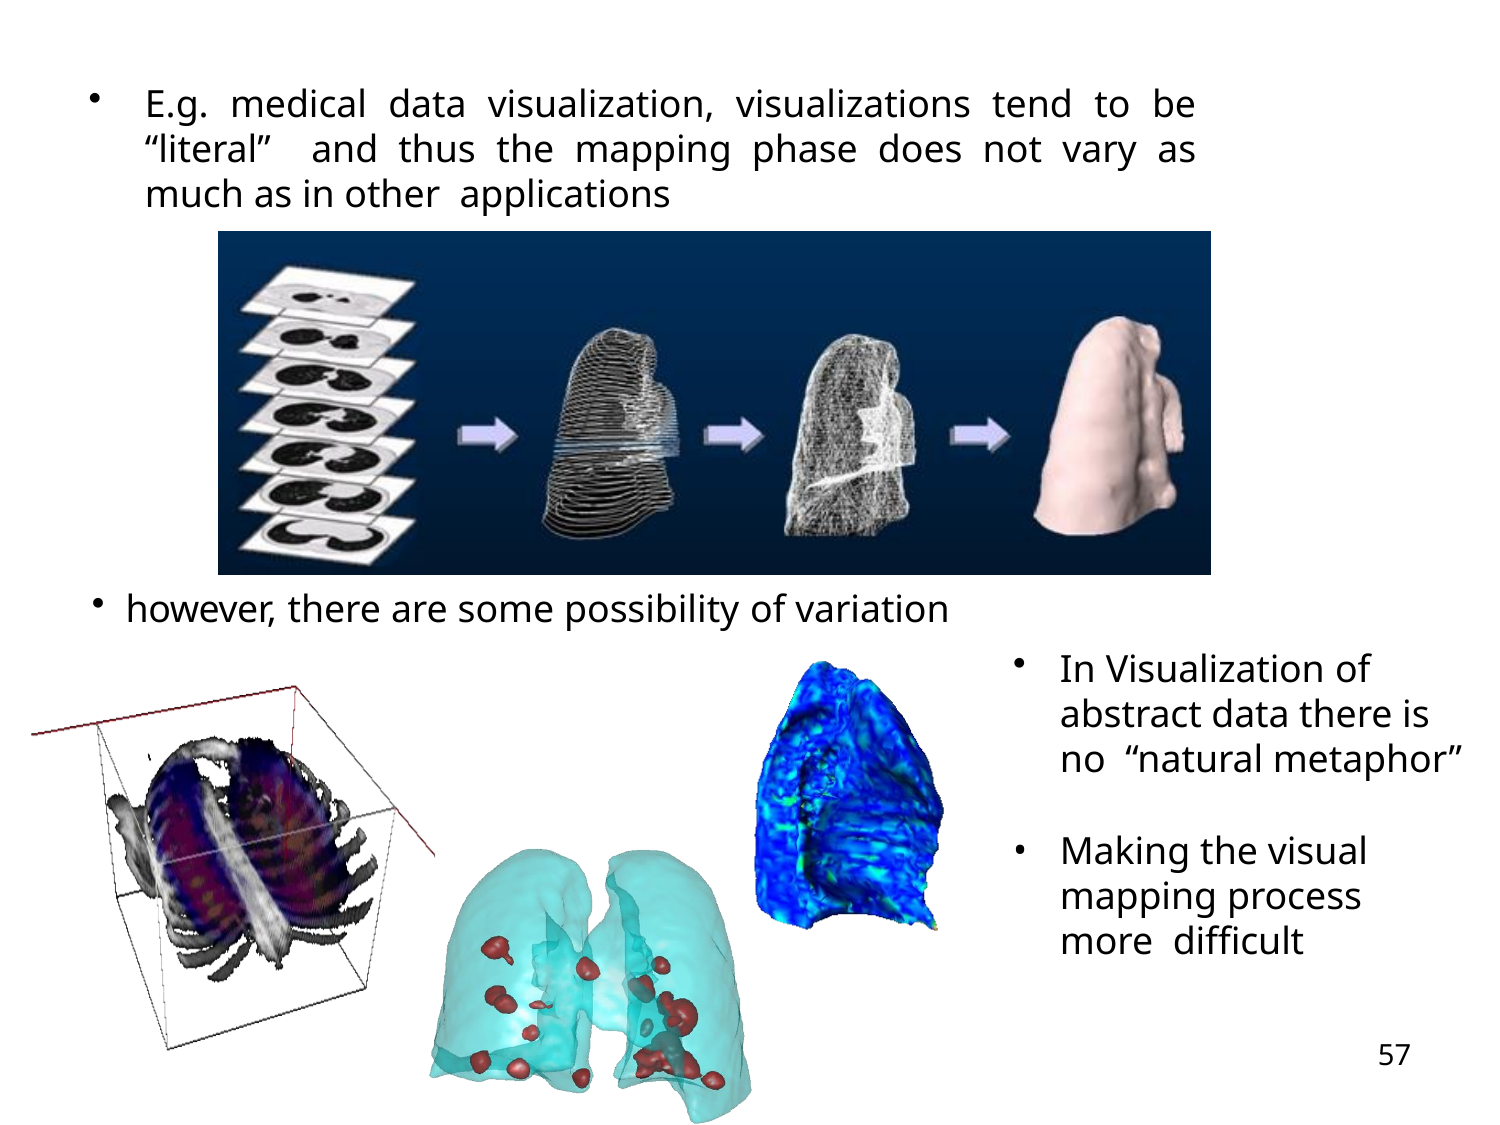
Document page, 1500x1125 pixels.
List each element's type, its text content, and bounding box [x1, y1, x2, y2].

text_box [29, 656, 951, 1124]
picture [218, 231, 1211, 575]
text_box E.g. medical data visualization, visualizations tend to be “literal” and thus the mapping phase does not vary as much as in other applications [86, 78, 1197, 216]
text_box however, there are some possibility of variation In Visualization of abstract data there is no “natural metaphor” Making the visual mapping process more difficult 57 [89, 567, 1465, 1072]
